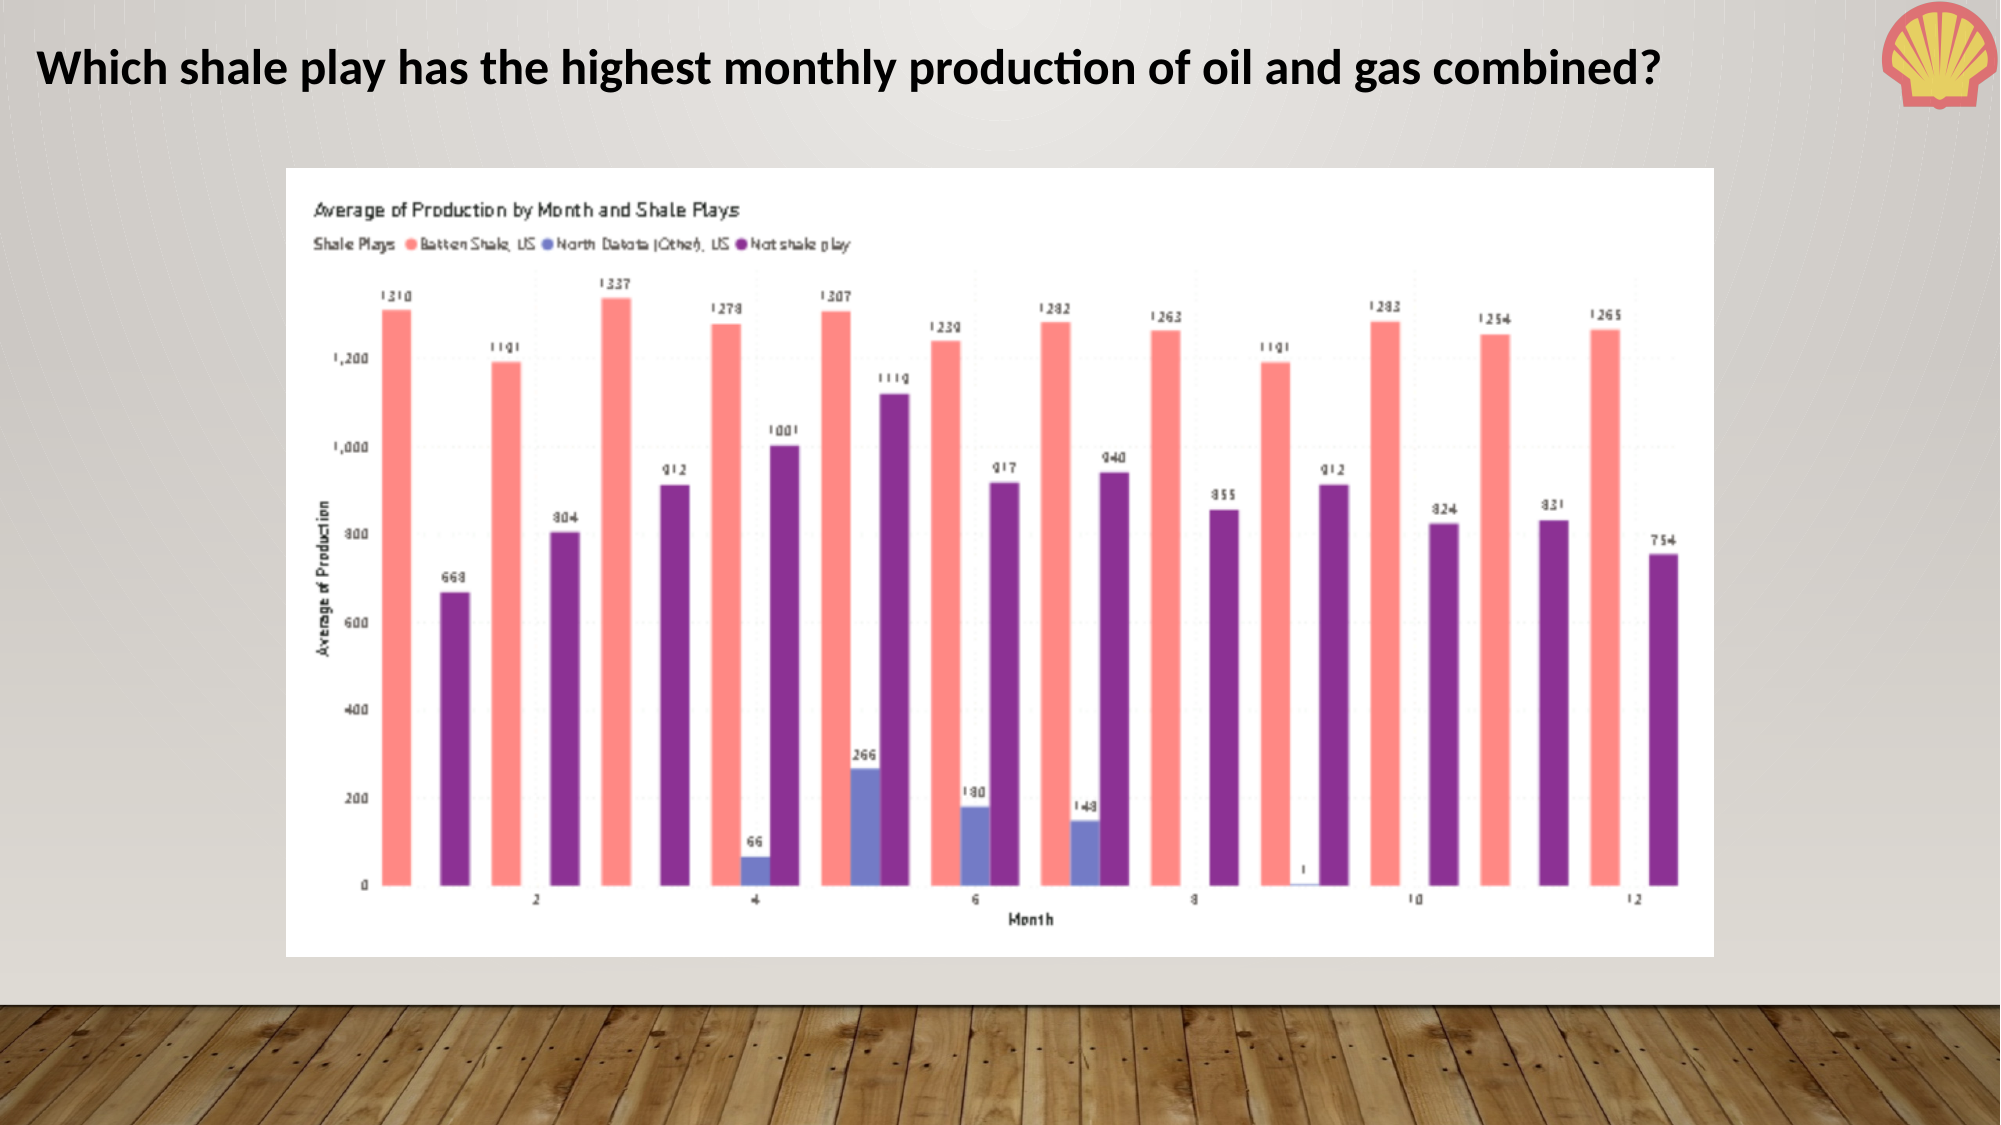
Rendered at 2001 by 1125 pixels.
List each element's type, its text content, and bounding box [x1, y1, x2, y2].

text_box Which shale play has the highest monthly production of oil and gas combined? [21, 27, 1879, 103]
picture [285, 168, 1714, 957]
picture [1879, 0, 2000, 112]
picture [0, 1005, 2000, 1125]
